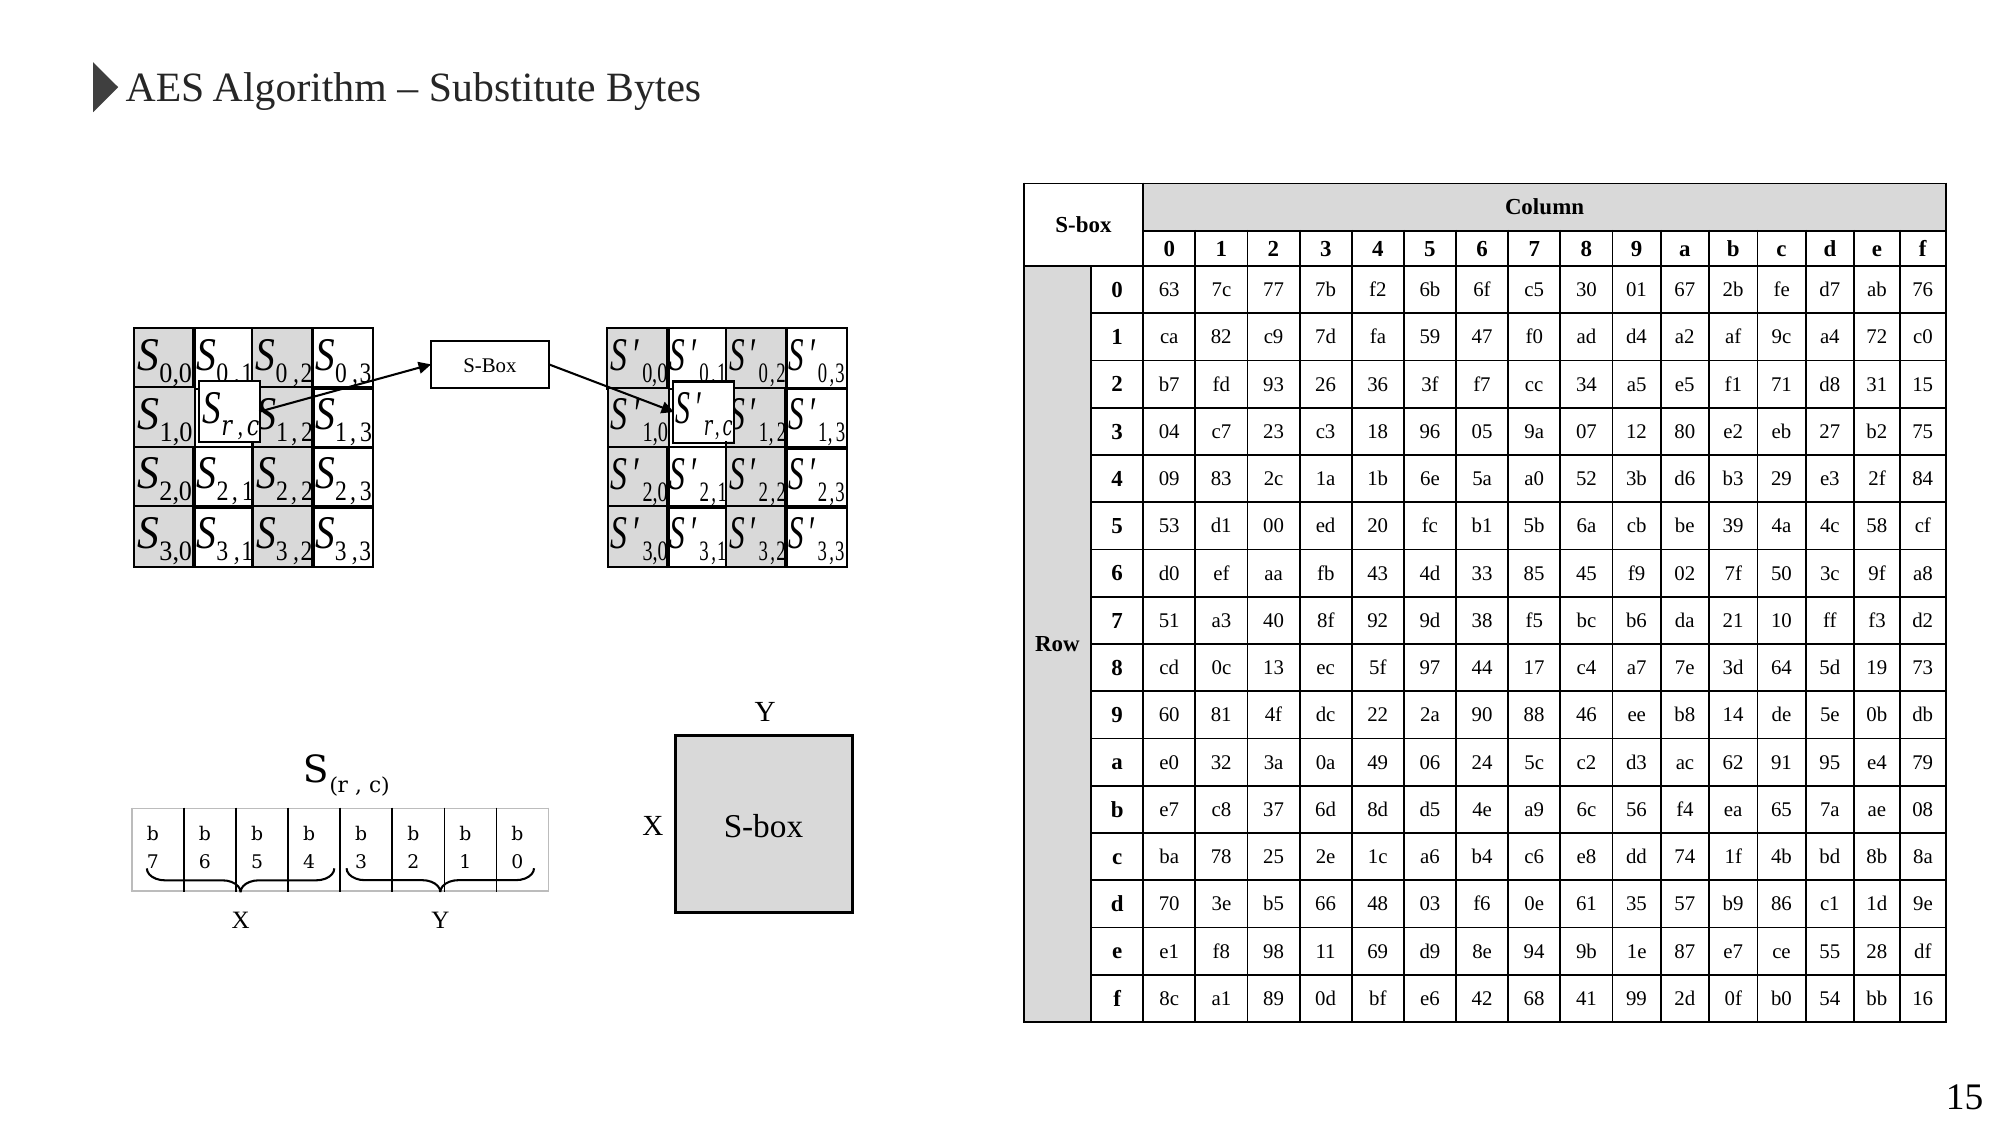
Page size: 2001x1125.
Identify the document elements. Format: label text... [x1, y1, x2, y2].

table_cell 3f [1405, 361, 1455, 407]
table_cell 0d [1301, 976, 1351, 1021]
table_cell fd [1196, 361, 1247, 407]
table_cell 1e [1613, 928, 1660, 974]
table_cell a8 [1901, 550, 1945, 596]
table_cell 56 [1613, 787, 1660, 832]
table_cell 97 [1405, 645, 1455, 690]
table_cell 7f [1710, 550, 1757, 596]
table_cell c2 [1561, 739, 1612, 785]
table_cell 35 [1613, 881, 1660, 927]
table_cell 2b [1710, 267, 1757, 312]
table_cell 5 [1405, 232, 1455, 265]
table_cell e4 [1855, 739, 1899, 785]
table_cell ae [1855, 787, 1899, 832]
table_cell 2f [1855, 456, 1899, 501]
table_header b5 [242, 881, 287, 890]
table_cell 2 [1248, 232, 1299, 265]
table_cell 1d [1855, 881, 1899, 927]
table_cell b0 [1758, 976, 1805, 1021]
table_cell dd [1613, 834, 1660, 879]
table_header b2 [393, 881, 439, 890]
table_cell 4c [1807, 503, 1853, 549]
table_cell 75 [1901, 409, 1945, 454]
table_cell 11 [1301, 928, 1351, 974]
table_cell e3 [1807, 456, 1853, 501]
table_cell 38 [1457, 598, 1507, 643]
table_cell 47 [1457, 314, 1507, 360]
table_cell a5 [1613, 361, 1660, 407]
table_cell 9 [1613, 232, 1660, 265]
table_cell be [1662, 503, 1708, 549]
table_cell fb [1301, 550, 1351, 596]
table_cell 17 [1509, 645, 1559, 690]
table_cell ab [1855, 267, 1899, 312]
table_cell 9c [1758, 314, 1805, 360]
table_cell c5 [1509, 267, 1559, 312]
table_cell 27 [1807, 409, 1853, 454]
table_cell a6 [1405, 834, 1455, 879]
table_cell 96 [1405, 409, 1455, 454]
table_cell 61 [1561, 881, 1612, 927]
table_cell 7a [1807, 787, 1853, 832]
table_cell 16 [1901, 976, 1945, 1021]
table_cell c0 [1901, 314, 1945, 360]
table_cell 29 [1758, 456, 1805, 501]
table_cell b5 [1248, 881, 1299, 927]
table_cell b4 [1457, 834, 1507, 879]
table_cell c8 [1196, 787, 1247, 832]
table_cell a7 [1613, 645, 1660, 690]
table_cell f4 [1662, 787, 1708, 832]
table_cell f7 [1457, 361, 1507, 407]
table_cell 19 [1855, 645, 1899, 690]
table_cell bb [1855, 976, 1899, 1021]
table_cell 6f [1457, 267, 1507, 312]
table_header b0 [497, 809, 548, 890]
table_cell 6 [1092, 550, 1142, 596]
table_cell e0 [1144, 739, 1194, 785]
table_cell 77 [1248, 267, 1299, 312]
table_cell fe [1758, 267, 1805, 312]
table_cell 73 [1901, 645, 1945, 690]
table_cell 13 [1248, 645, 1299, 690]
table_cell 8a [1901, 834, 1945, 879]
table_cell e5 [1662, 361, 1708, 407]
table_cell 64 [1758, 645, 1805, 690]
table_cell 63 [1144, 267, 1194, 312]
table_cell 57 [1662, 881, 1708, 927]
table_cell eb [1758, 409, 1805, 454]
table_cell d1 [1196, 503, 1247, 549]
table_cell ac [1662, 739, 1708, 785]
table_cell fc [1405, 503, 1455, 549]
table_cell 7 [1092, 598, 1142, 643]
table_cell 31 [1855, 361, 1899, 407]
table_cell fa [1353, 314, 1403, 360]
table_cell 79 [1901, 739, 1945, 785]
table_cell 7b [1301, 267, 1351, 312]
table_cell cd [1144, 645, 1194, 690]
table_cell df [1901, 928, 1945, 974]
text_box S-Box [430, 340, 550, 389]
table_cell 6a [1561, 503, 1612, 549]
table_cell 3d [1710, 645, 1757, 690]
table_cell 0 [1144, 232, 1194, 265]
table_cell 9d [1405, 598, 1455, 643]
table_cell 33 [1457, 550, 1507, 596]
text_box Y [739, 684, 787, 735]
table_cell 51 [1144, 598, 1194, 643]
table_cell 4e [1457, 787, 1507, 832]
table_cell ef [1196, 550, 1247, 596]
table_cell 9f [1855, 550, 1899, 596]
table_cell b [1710, 232, 1757, 265]
table_cell d4 [1613, 314, 1660, 360]
table_cell a3 [1196, 598, 1247, 643]
table_cell c [1092, 834, 1142, 879]
table_cell c4 [1561, 645, 1612, 690]
table_cell c6 [1509, 834, 1559, 879]
table_cell 36 [1353, 361, 1403, 407]
table_header b7 [133, 809, 183, 890]
table_cell e [1092, 928, 1142, 974]
table_cell 01 [1613, 267, 1660, 312]
table_cell 5 [1092, 503, 1142, 549]
table_cell d7 [1807, 267, 1853, 312]
table_cell 7e [1662, 645, 1708, 690]
table_cell 1b [1353, 456, 1403, 501]
table_cell a [1092, 739, 1142, 785]
table_cell ce [1758, 928, 1805, 974]
table_cell 9b [1561, 928, 1612, 974]
table_cell ee [1613, 692, 1660, 738]
table_cell e [1855, 232, 1899, 265]
table_cell 3 [1301, 232, 1351, 265]
table_cell 26 [1301, 361, 1351, 407]
table_cell 10 [1758, 598, 1805, 643]
table_cell 3e [1196, 881, 1247, 927]
table_cell 81 [1196, 692, 1247, 738]
table_cell 87 [1662, 928, 1708, 974]
table_cell b8 [1662, 692, 1708, 738]
text_box 15 [1929, 1064, 2000, 1125]
table_cell 40 [1248, 598, 1299, 643]
table_cell 58 [1855, 503, 1899, 549]
table_cell 6e [1405, 456, 1455, 501]
table_cell 48 [1353, 881, 1403, 927]
table_cell e8 [1561, 834, 1612, 879]
table_cell 8d [1353, 787, 1403, 832]
table_cell d5 [1405, 787, 1455, 832]
table_cell 62 [1710, 739, 1757, 785]
table_cell 2a [1405, 692, 1455, 738]
text_box S-box [675, 735, 853, 913]
table_cell 42 [1457, 976, 1507, 1021]
table_cell 9a [1509, 409, 1559, 454]
table_cell 3a [1248, 739, 1299, 785]
table_cell 54 [1807, 976, 1853, 1021]
table_cell 23 [1248, 409, 1299, 454]
table_cell 0a [1301, 739, 1351, 785]
table_cell 8 [1561, 232, 1612, 265]
table_cell c7 [1196, 409, 1247, 454]
table_cell 20 [1353, 503, 1403, 549]
table_cell 69 [1353, 928, 1403, 974]
table_cell 22 [1353, 692, 1403, 738]
table_cell f8 [1196, 928, 1247, 974]
table_header b1 [445, 881, 496, 890]
table_cell 76 [1901, 267, 1945, 312]
table_cell 1 [1092, 314, 1142, 360]
table_cell 9 [1092, 692, 1142, 738]
table_cell 6d [1301, 787, 1351, 832]
table_cell 8 [1092, 645, 1142, 690]
table_cell a0 [1509, 456, 1559, 501]
table_cell 5b [1509, 503, 1559, 549]
table_cell b1 [1457, 503, 1507, 549]
table_cell d8 [1807, 361, 1853, 407]
table_cell 09 [1144, 456, 1194, 501]
table_cell 1f [1710, 834, 1757, 879]
table_cell 7c [1196, 267, 1247, 312]
table_cell 1c [1353, 834, 1403, 879]
table_cell 68 [1509, 976, 1559, 1021]
text_box Y [416, 896, 464, 941]
table_cell af [1710, 314, 1757, 360]
table_header b6 [185, 809, 235, 868]
table_cell 03 [1405, 881, 1455, 927]
text_box X [627, 798, 675, 849]
table_cell f1 [1710, 361, 1757, 407]
table_cell 21 [1710, 598, 1757, 643]
table_cell 8c [1144, 976, 1194, 1021]
table_cell 3c [1807, 550, 1853, 596]
table_cell 4 [1353, 232, 1403, 265]
table_cell 53 [1144, 503, 1194, 549]
table_cell 72 [1855, 314, 1899, 360]
text_box [146, 868, 335, 893]
table_cell ba [1144, 834, 1194, 879]
table_cell 2c [1248, 456, 1299, 501]
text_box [93, 52, 719, 118]
table_cell bd [1807, 834, 1853, 879]
text_box X [216, 896, 265, 941]
table_cell 37 [1248, 787, 1299, 832]
table_cell 3b [1613, 456, 1660, 501]
table_cell 39 [1710, 503, 1757, 549]
table_cell Row [1025, 267, 1090, 1021]
table_cell 84 [1901, 456, 1945, 501]
table_cell ed [1301, 503, 1351, 549]
table_cell 4a [1758, 503, 1805, 549]
table_cell 66 [1301, 881, 1351, 927]
table_cell 32 [1196, 739, 1247, 785]
table_cell 80 [1662, 409, 1708, 454]
table_cell d9 [1405, 928, 1455, 974]
table_cell 55 [1807, 928, 1853, 974]
table_cell 18 [1353, 409, 1403, 454]
table_cell e7 [1710, 928, 1757, 974]
table_cell d0 [1144, 550, 1194, 596]
table_cell 8b [1855, 834, 1899, 879]
table_header b6 [185, 881, 235, 890]
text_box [608, 329, 846, 567]
table_cell f [1092, 976, 1142, 1021]
table_cell 34 [1561, 361, 1612, 407]
table_cell d [1807, 232, 1853, 265]
table_cell b6 [1613, 598, 1660, 643]
table_cell 8e [1457, 928, 1507, 974]
table_cell a1 [1196, 976, 1247, 1021]
table_cell f9 [1613, 550, 1660, 596]
table_cell dc [1301, 692, 1351, 738]
table_cell 14 [1710, 692, 1757, 738]
table_cell 08 [1901, 787, 1945, 832]
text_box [549, 364, 674, 413]
table_cell a4 [1807, 314, 1853, 360]
table_cell 3 [1092, 409, 1142, 454]
table_cell b3 [1710, 456, 1757, 501]
table_header Column [1144, 184, 1945, 230]
table_cell 70 [1144, 881, 1194, 927]
table_cell 60 [1144, 692, 1194, 738]
table_cell 1 [1196, 232, 1247, 265]
table_cell cf [1901, 503, 1945, 549]
table_header b4 [289, 809, 339, 890]
table_cell ea [1710, 787, 1757, 832]
table_cell 88 [1509, 692, 1559, 738]
table_cell d [1092, 881, 1142, 927]
table_cell b9 [1710, 881, 1757, 927]
table_cell cc [1509, 361, 1559, 407]
table_cell b [1092, 787, 1142, 832]
table_cell a2 [1662, 314, 1708, 360]
table_cell ff [1807, 598, 1853, 643]
table_cell e1 [1144, 928, 1194, 974]
table_cell 5c [1509, 739, 1559, 785]
table_cell 2d [1662, 976, 1708, 1021]
table_cell 5a [1457, 456, 1507, 501]
table_cell 78 [1196, 834, 1247, 879]
table_cell 28 [1855, 928, 1899, 974]
table_cell f2 [1353, 267, 1403, 312]
table_cell 7d [1301, 314, 1351, 360]
table_cell 49 [1353, 739, 1403, 785]
table_cell aa [1248, 550, 1299, 596]
table_cell 00 [1248, 503, 1299, 549]
table_cell 67 [1662, 267, 1708, 312]
table_cell 98 [1248, 928, 1299, 974]
table_cell 46 [1561, 692, 1612, 738]
table_cell 95 [1807, 739, 1853, 785]
table_cell c9 [1248, 314, 1299, 360]
table_cell 0 [1092, 267, 1142, 312]
table_cell cb [1613, 503, 1660, 549]
table_cell b2 [1855, 409, 1899, 454]
table_cell de [1758, 692, 1805, 738]
table_cell d2 [1901, 598, 1945, 643]
table_cell ad [1561, 314, 1612, 360]
table_cell 06 [1405, 739, 1455, 785]
table_cell 30 [1561, 267, 1612, 312]
table_cell f3 [1855, 598, 1899, 643]
table_cell c1 [1807, 881, 1853, 927]
table_cell 83 [1196, 456, 1247, 501]
table_cell 43 [1353, 550, 1403, 596]
text_box [0, 0, 2000, 1125]
table_cell 85 [1509, 550, 1559, 596]
table_cell 25 [1248, 834, 1299, 879]
table_cell 4f [1248, 692, 1299, 738]
table_header b2 [393, 809, 444, 868]
table_cell c [1758, 232, 1805, 265]
table_cell 4 [1092, 456, 1142, 501]
table_cell 71 [1758, 361, 1805, 407]
table_cell 1a [1301, 456, 1351, 501]
table_cell 93 [1248, 361, 1299, 407]
table_cell 99 [1613, 976, 1660, 1021]
table_cell 9e [1901, 881, 1945, 927]
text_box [134, 328, 372, 567]
table_cell c3 [1301, 409, 1351, 454]
table_cell f [1901, 232, 1945, 265]
table_cell 6 [1457, 232, 1507, 265]
table_cell d3 [1613, 739, 1660, 785]
table_cell d6 [1662, 456, 1708, 501]
table_cell 15 [1901, 361, 1945, 407]
table_header S-box [1025, 184, 1142, 265]
table_cell 2 [1092, 361, 1142, 407]
table_cell 90 [1457, 692, 1507, 738]
table_cell 86 [1758, 881, 1805, 927]
text_box S(r , c) [288, 738, 406, 804]
table_cell 41 [1561, 976, 1612, 1021]
table_cell 4d [1405, 550, 1455, 596]
table_cell 04 [1144, 409, 1194, 454]
table_cell bc [1561, 598, 1612, 643]
table_cell e6 [1405, 976, 1455, 1021]
table_cell 92 [1353, 598, 1403, 643]
table_header b5 [237, 809, 287, 868]
table_cell 2e [1301, 834, 1351, 879]
table_cell 82 [1196, 314, 1247, 360]
table_cell bf [1353, 976, 1403, 1021]
table_cell e7 [1144, 787, 1194, 832]
text_box [346, 868, 535, 893]
table_cell da [1662, 598, 1708, 643]
table_cell 12 [1613, 409, 1660, 454]
table_cell b7 [1144, 361, 1194, 407]
table_cell 0e [1509, 881, 1559, 927]
table_cell a9 [1509, 787, 1559, 832]
table_cell e2 [1710, 409, 1757, 454]
table_cell 5e [1807, 692, 1853, 738]
table_cell 50 [1758, 550, 1805, 596]
table_cell f6 [1457, 881, 1507, 927]
table_cell 89 [1248, 976, 1299, 1021]
table_cell 5d [1807, 645, 1853, 690]
table_cell 91 [1758, 739, 1805, 785]
table_cell 65 [1758, 787, 1805, 832]
table_cell 45 [1561, 550, 1612, 596]
table_cell 44 [1457, 645, 1507, 690]
table_cell 59 [1405, 314, 1455, 360]
table_cell 0c [1196, 645, 1247, 690]
table_cell 05 [1457, 409, 1507, 454]
table_cell a [1662, 232, 1708, 265]
table_header b1 [445, 809, 496, 868]
table_cell f0 [1509, 314, 1559, 360]
table_cell 94 [1509, 928, 1559, 974]
table_cell 0f [1710, 976, 1757, 1021]
table_cell 6c [1561, 787, 1612, 832]
table_cell 07 [1561, 409, 1612, 454]
table_cell f5 [1509, 598, 1559, 643]
table_cell 8f [1301, 598, 1351, 643]
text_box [259, 364, 431, 412]
table_header b3 [341, 809, 391, 890]
table_cell ec [1301, 645, 1351, 690]
table_cell 52 [1561, 456, 1612, 501]
table_cell 5f [1353, 645, 1403, 690]
table_cell 24 [1457, 739, 1507, 785]
table_cell 4b [1758, 834, 1805, 879]
table_cell ca [1144, 314, 1194, 360]
table_cell 6b [1405, 267, 1455, 312]
table_cell 02 [1662, 550, 1708, 596]
table_cell 0b [1855, 692, 1899, 738]
table_cell 7 [1509, 232, 1559, 265]
table_cell 74 [1662, 834, 1708, 879]
table_cell db [1901, 692, 1945, 738]
